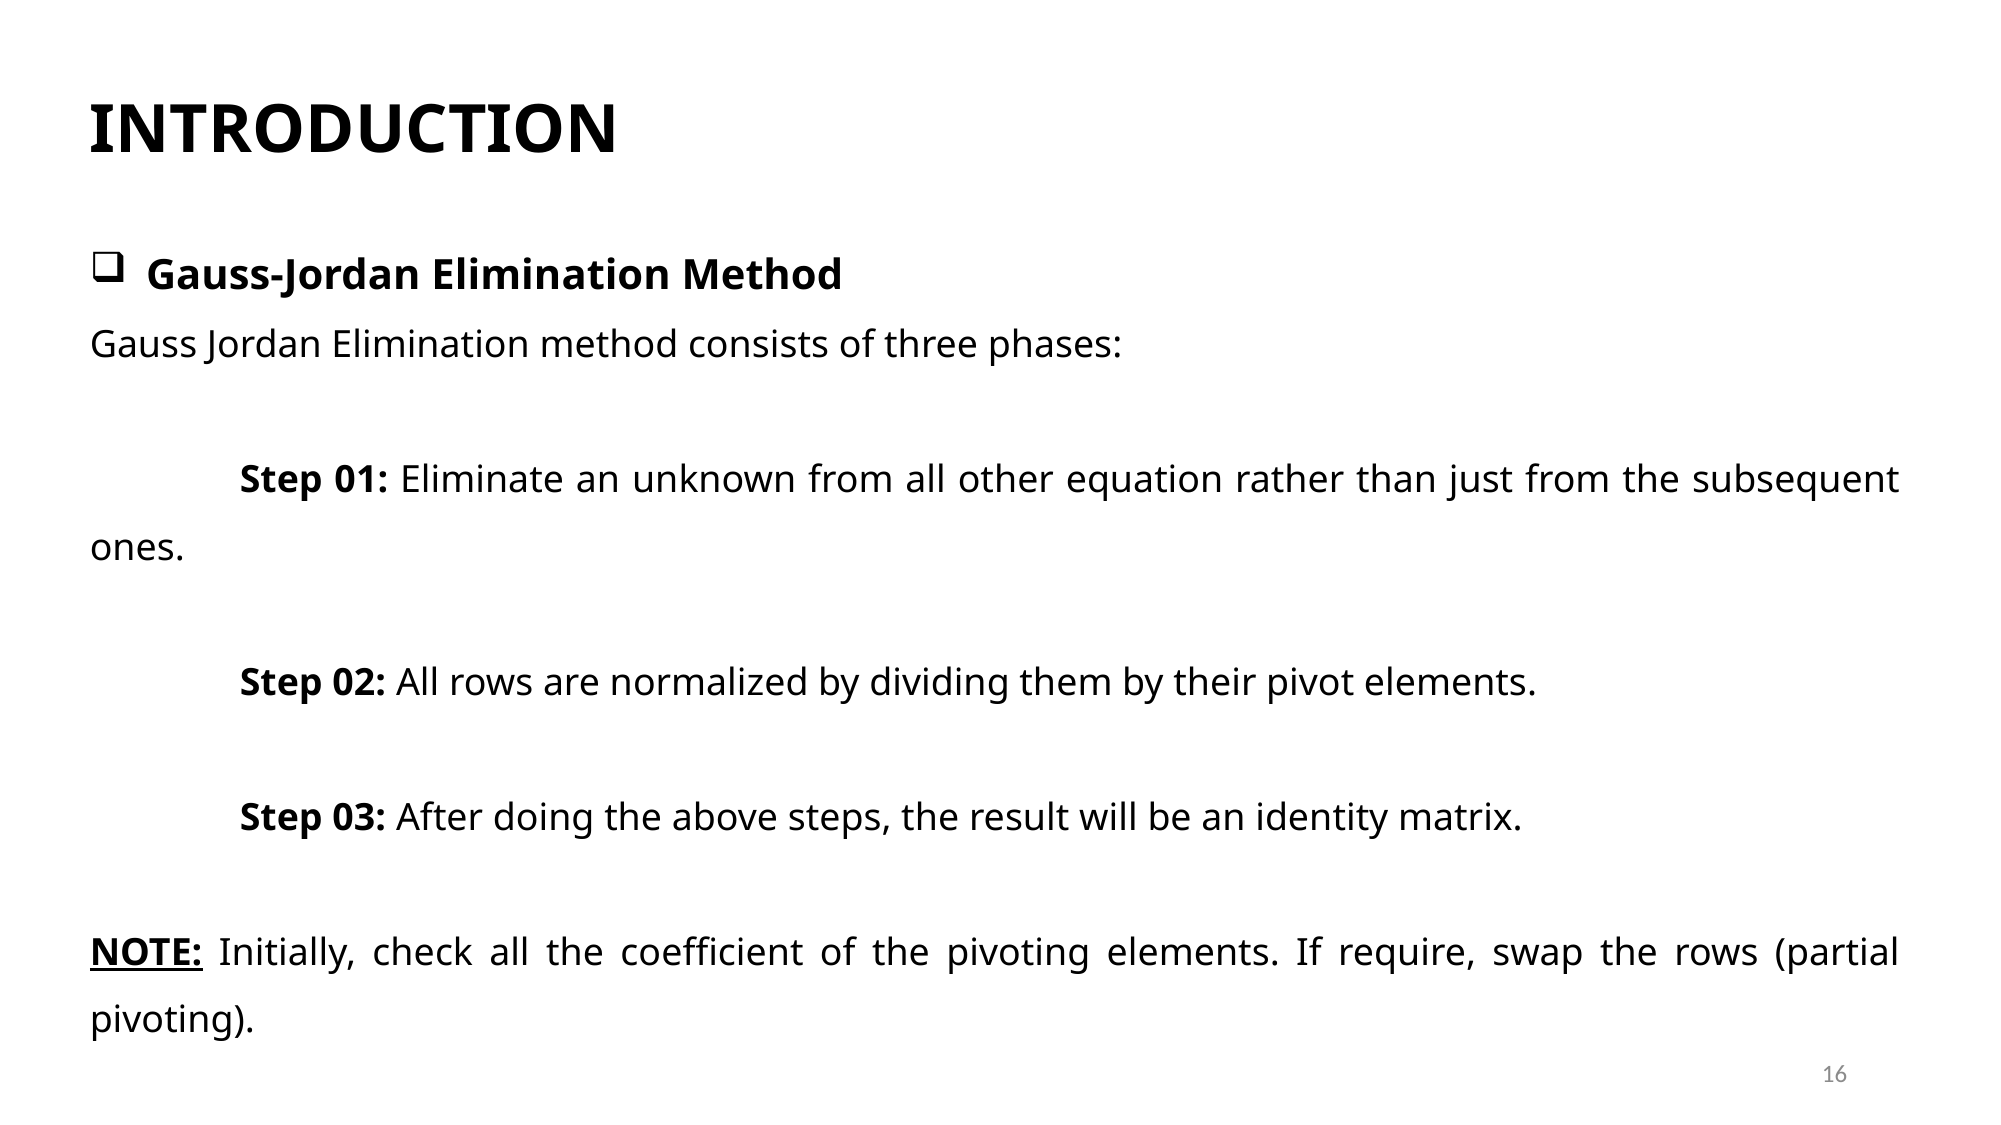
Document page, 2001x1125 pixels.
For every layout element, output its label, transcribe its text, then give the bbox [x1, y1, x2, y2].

text_box INTRODUCTION [75, 78, 881, 173]
slide_number 16 [1412, 1042, 1863, 1103]
text_box Gauss-Jordan Elimination Method Gauss Jordan Elimination method consists of three phases: Step 01: Eliminate an unknown from all other equation rather than just from the subsequent ones. Step 02: All rows are normalized by dividing them by their pivot elements. Step 03: After doing the above steps, the result will be an identity matrix. NOTE: Initially, check all the coefficient of the pivoting elements. If require, swap the rows (partial pivoting). [74, 215, 1916, 652]
